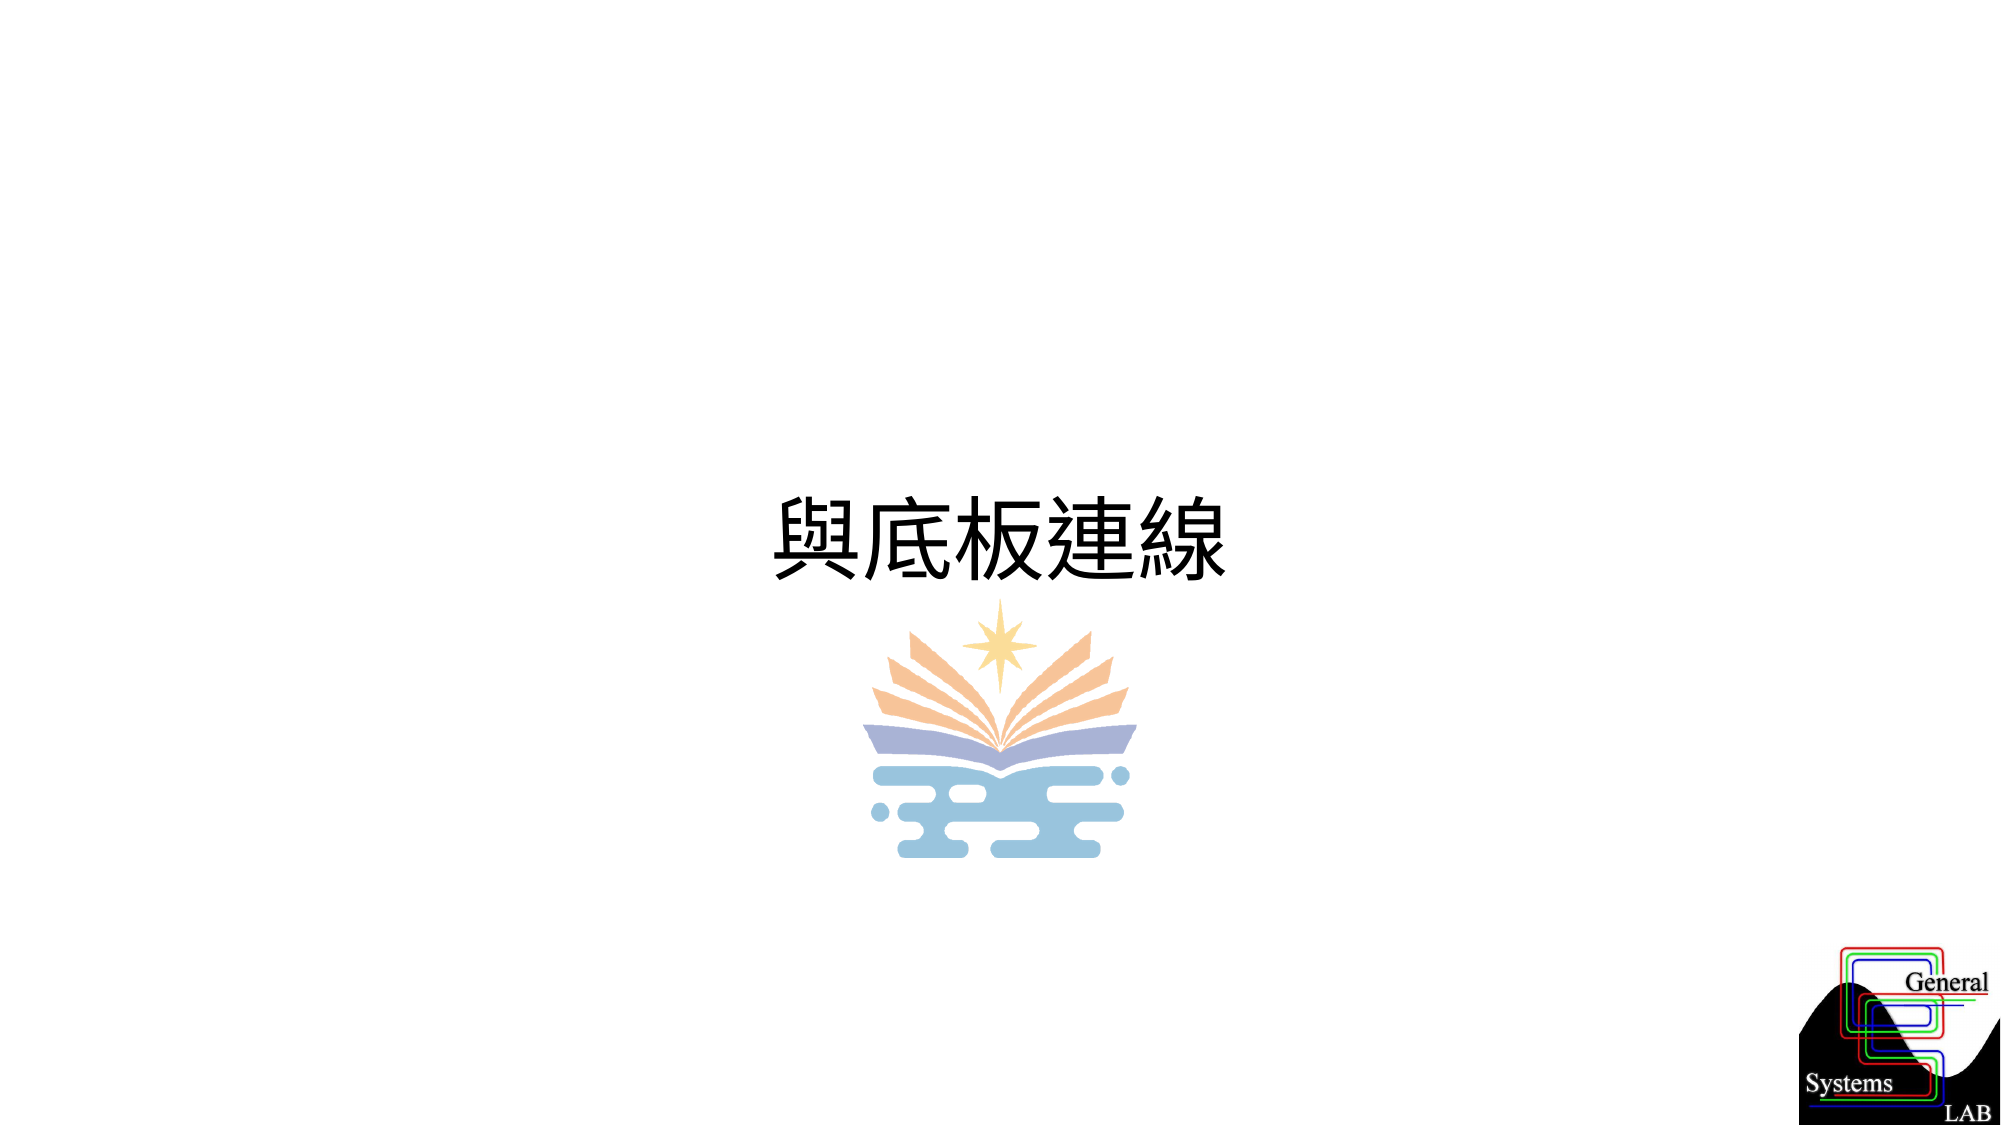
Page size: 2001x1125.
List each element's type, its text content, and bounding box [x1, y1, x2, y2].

picture [1799, 943, 2001, 1125]
title 與底板連線 [137, 434, 1863, 653]
